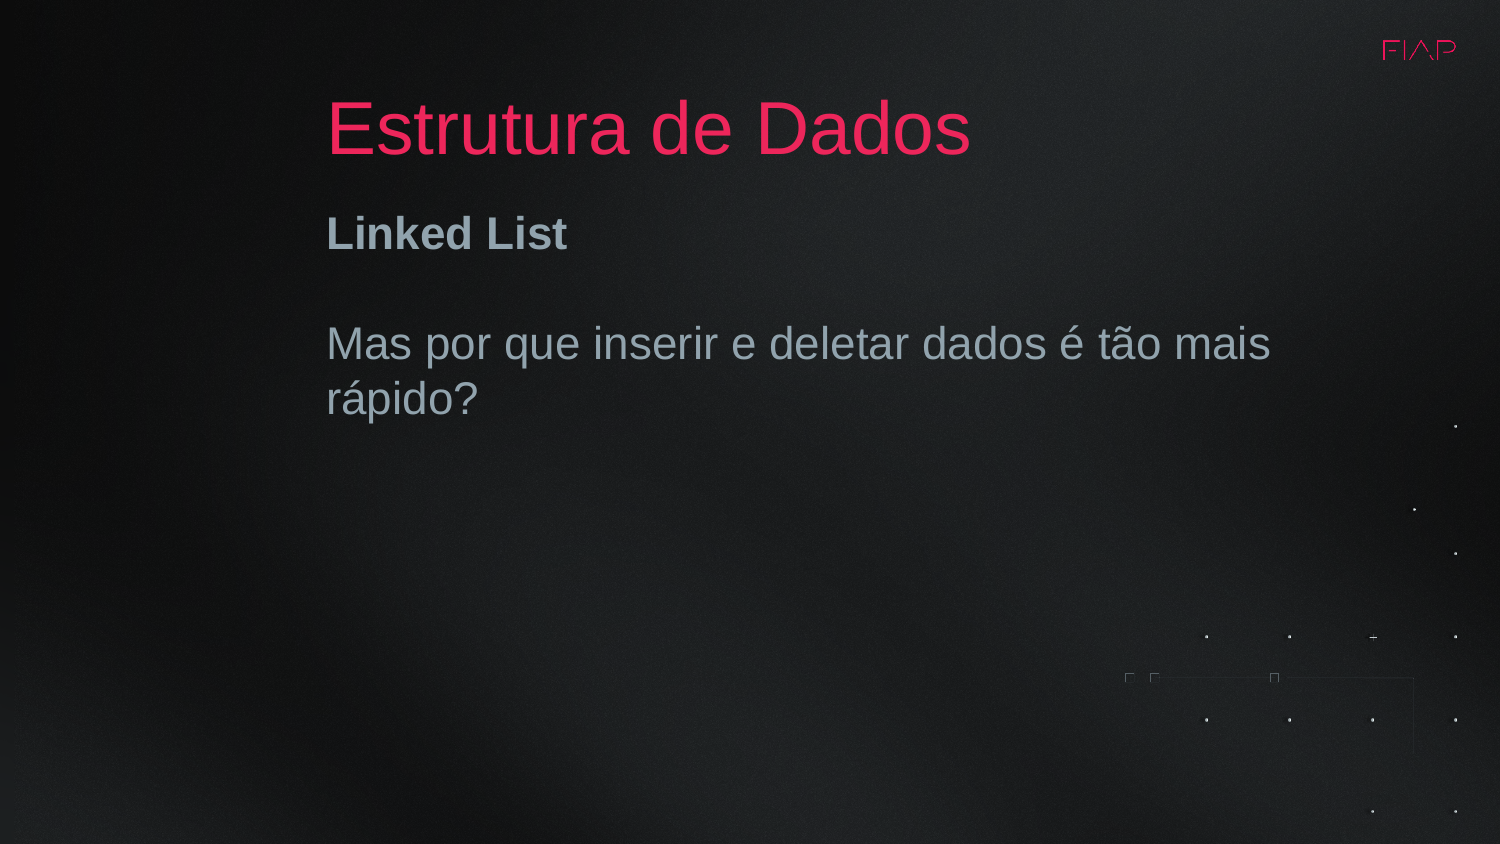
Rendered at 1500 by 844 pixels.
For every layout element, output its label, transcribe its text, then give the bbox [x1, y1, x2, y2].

text_box Estrutura de Dados [311, 72, 1126, 177]
picture [0, 0, 1500, 844]
text_box Linked List Mas por que inserir e deletar dados é tão mais rápido? [311, 196, 1292, 431]
